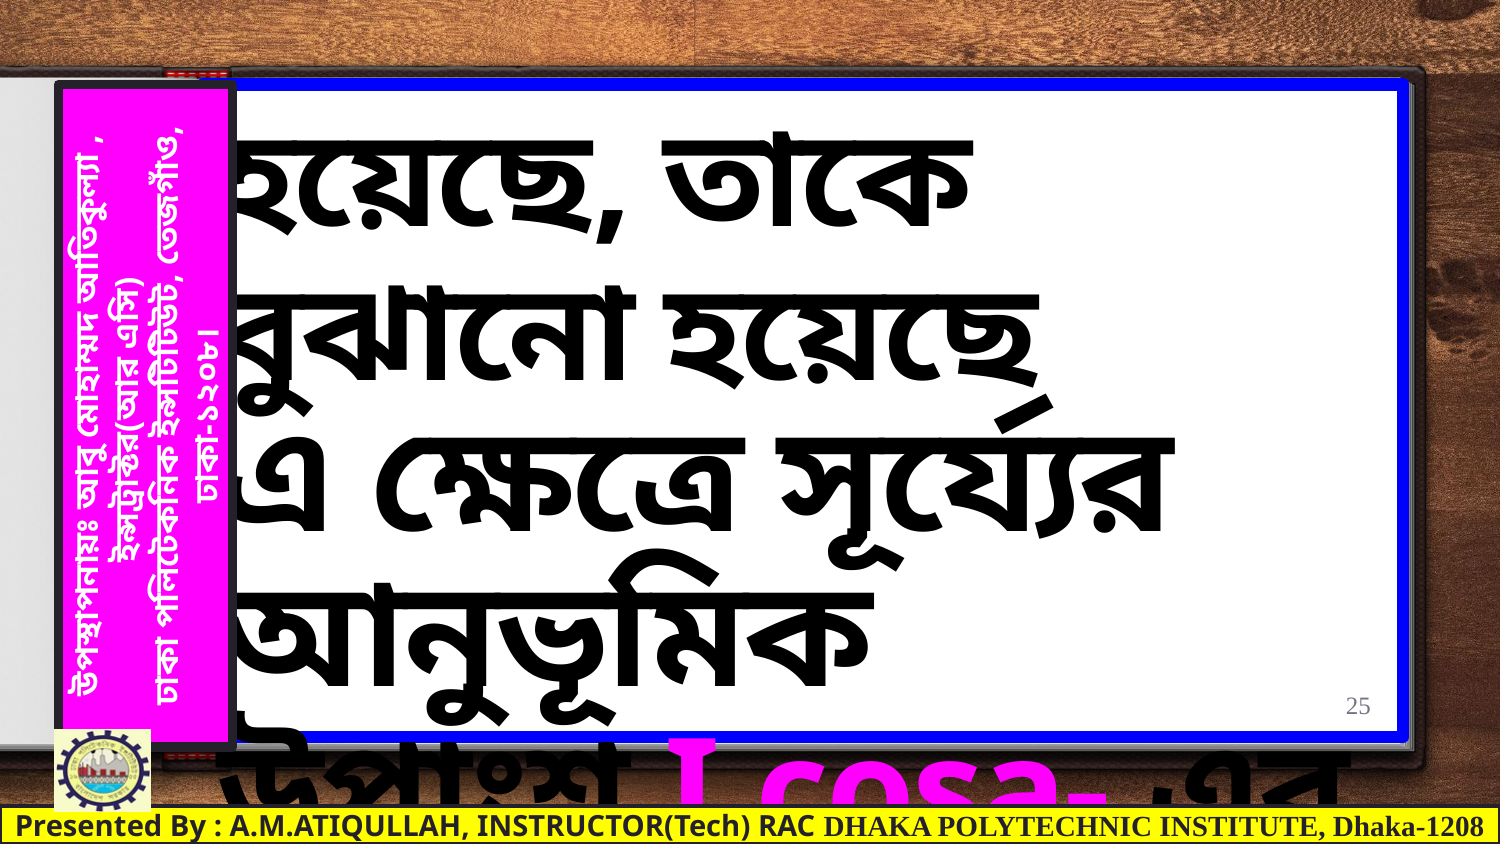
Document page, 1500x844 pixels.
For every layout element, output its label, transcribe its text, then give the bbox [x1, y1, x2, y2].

text_box Presented By : A.M.ATIQULLAH, INSTRUCTOR(Tech) RAC DHAKA POLYTECHNIC INSTITUTE, Dhaka-1208 [0, 804, 1500, 844]
subtitle হয়েছে, তাকে বুঝানো হয়েছে এ ক্ষেত্রে সূর্য্যের আনুভূমিক উপাংশ I.cosa- এর মান নির্ণয় করার প্রয়োজন [201, 82, 1405, 739]
picture [0, 0, 1500, 813]
text_box উপস্থাপনায়ঃ আবু মোহাম্মদ আতিকুল্যা , ইন্সট্রাক্টর(আর এসি) ঢাকা পলিটেকনিক ইন্সটিটিউট, তেজগাঁও, ঢাকা-১২০৮। [58, 84, 233, 747]
slide_number 25 [1295, 672, 1386, 737]
